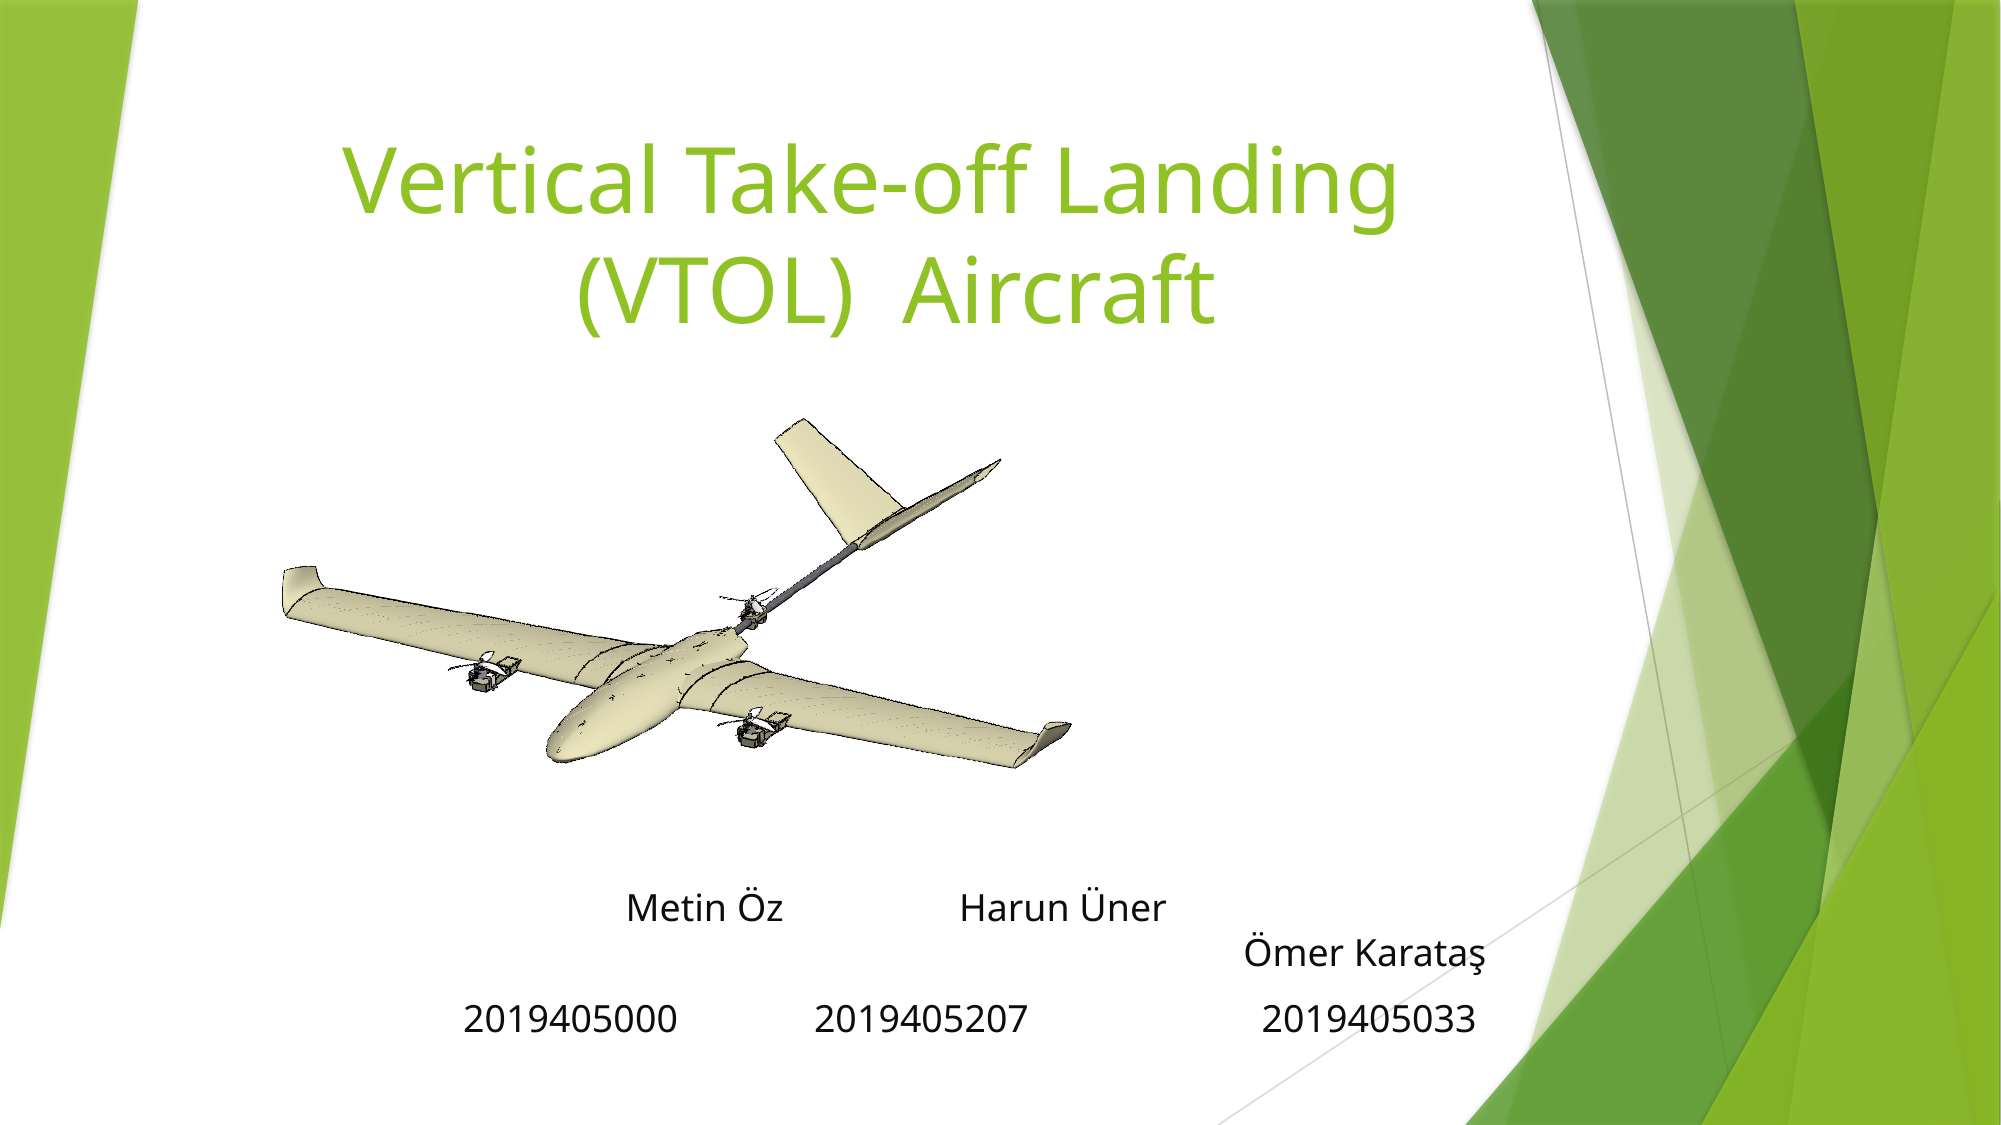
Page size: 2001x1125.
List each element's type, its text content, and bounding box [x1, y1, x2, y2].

picture [155, 348, 1234, 878]
subtitle Metin Öz Harun Üner Ömer Karataş 2019405000 2019405207 2019405033 [227, 876, 1502, 1057]
title Vertical Take-off Landing (VTOL) Aircraft [271, 222, 1522, 350]
